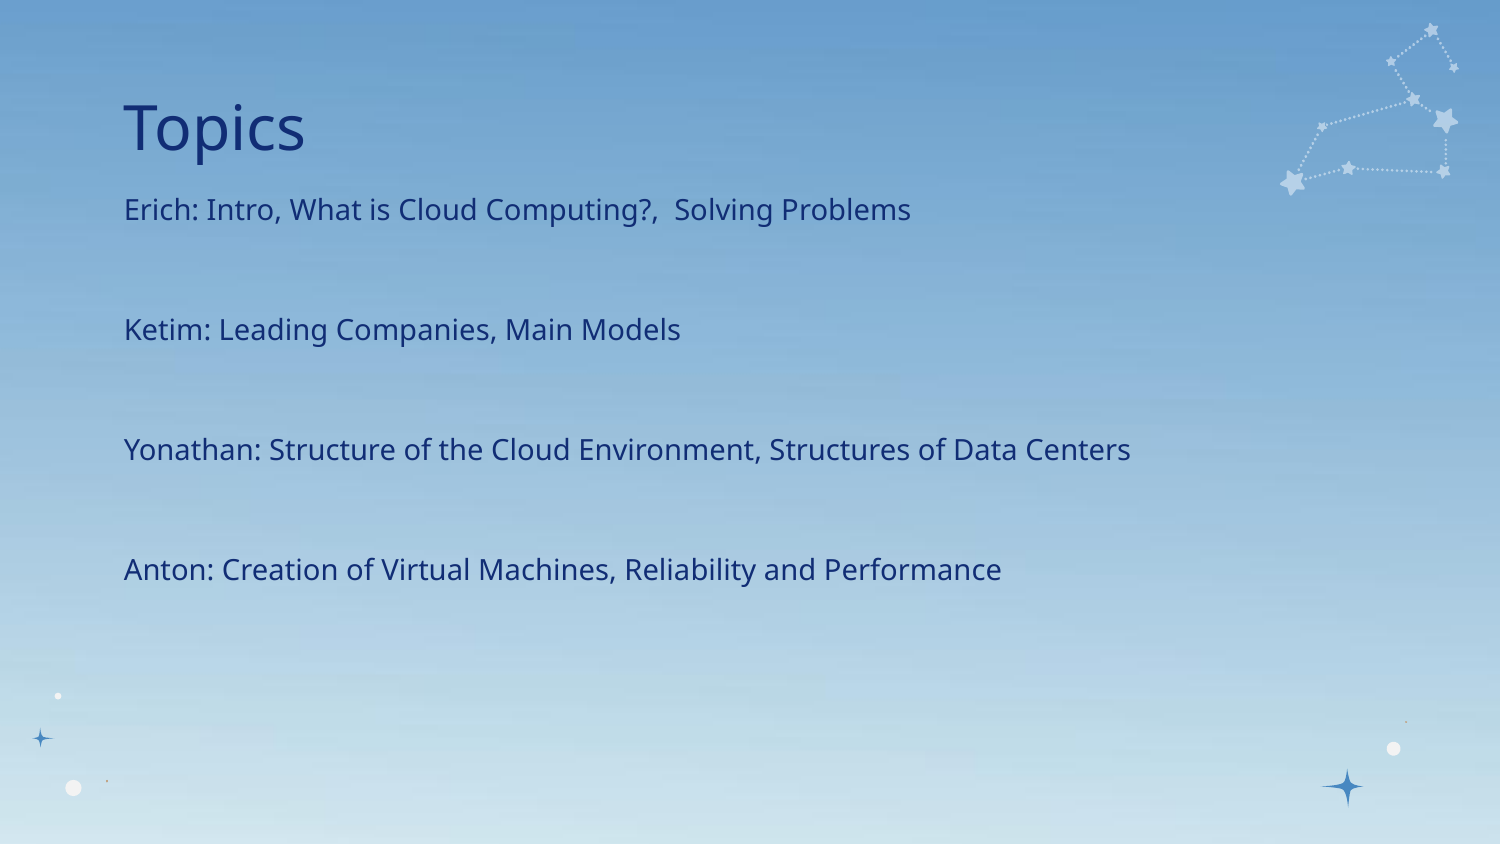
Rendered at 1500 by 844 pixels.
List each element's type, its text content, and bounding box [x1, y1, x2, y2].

picture [0, 0, 1500, 844]
list Erich: Intro, What is Cloud Computing?, Solving Problems Ketim: Leading Companies, Main Models Yonathan: Structure of the Cloud Environment, Structures of Data Centers Anton: Creation of Virtual Machines, Reliability and Performance [108, 176, 1382, 737]
title Topics [108, 72, 1382, 167]
